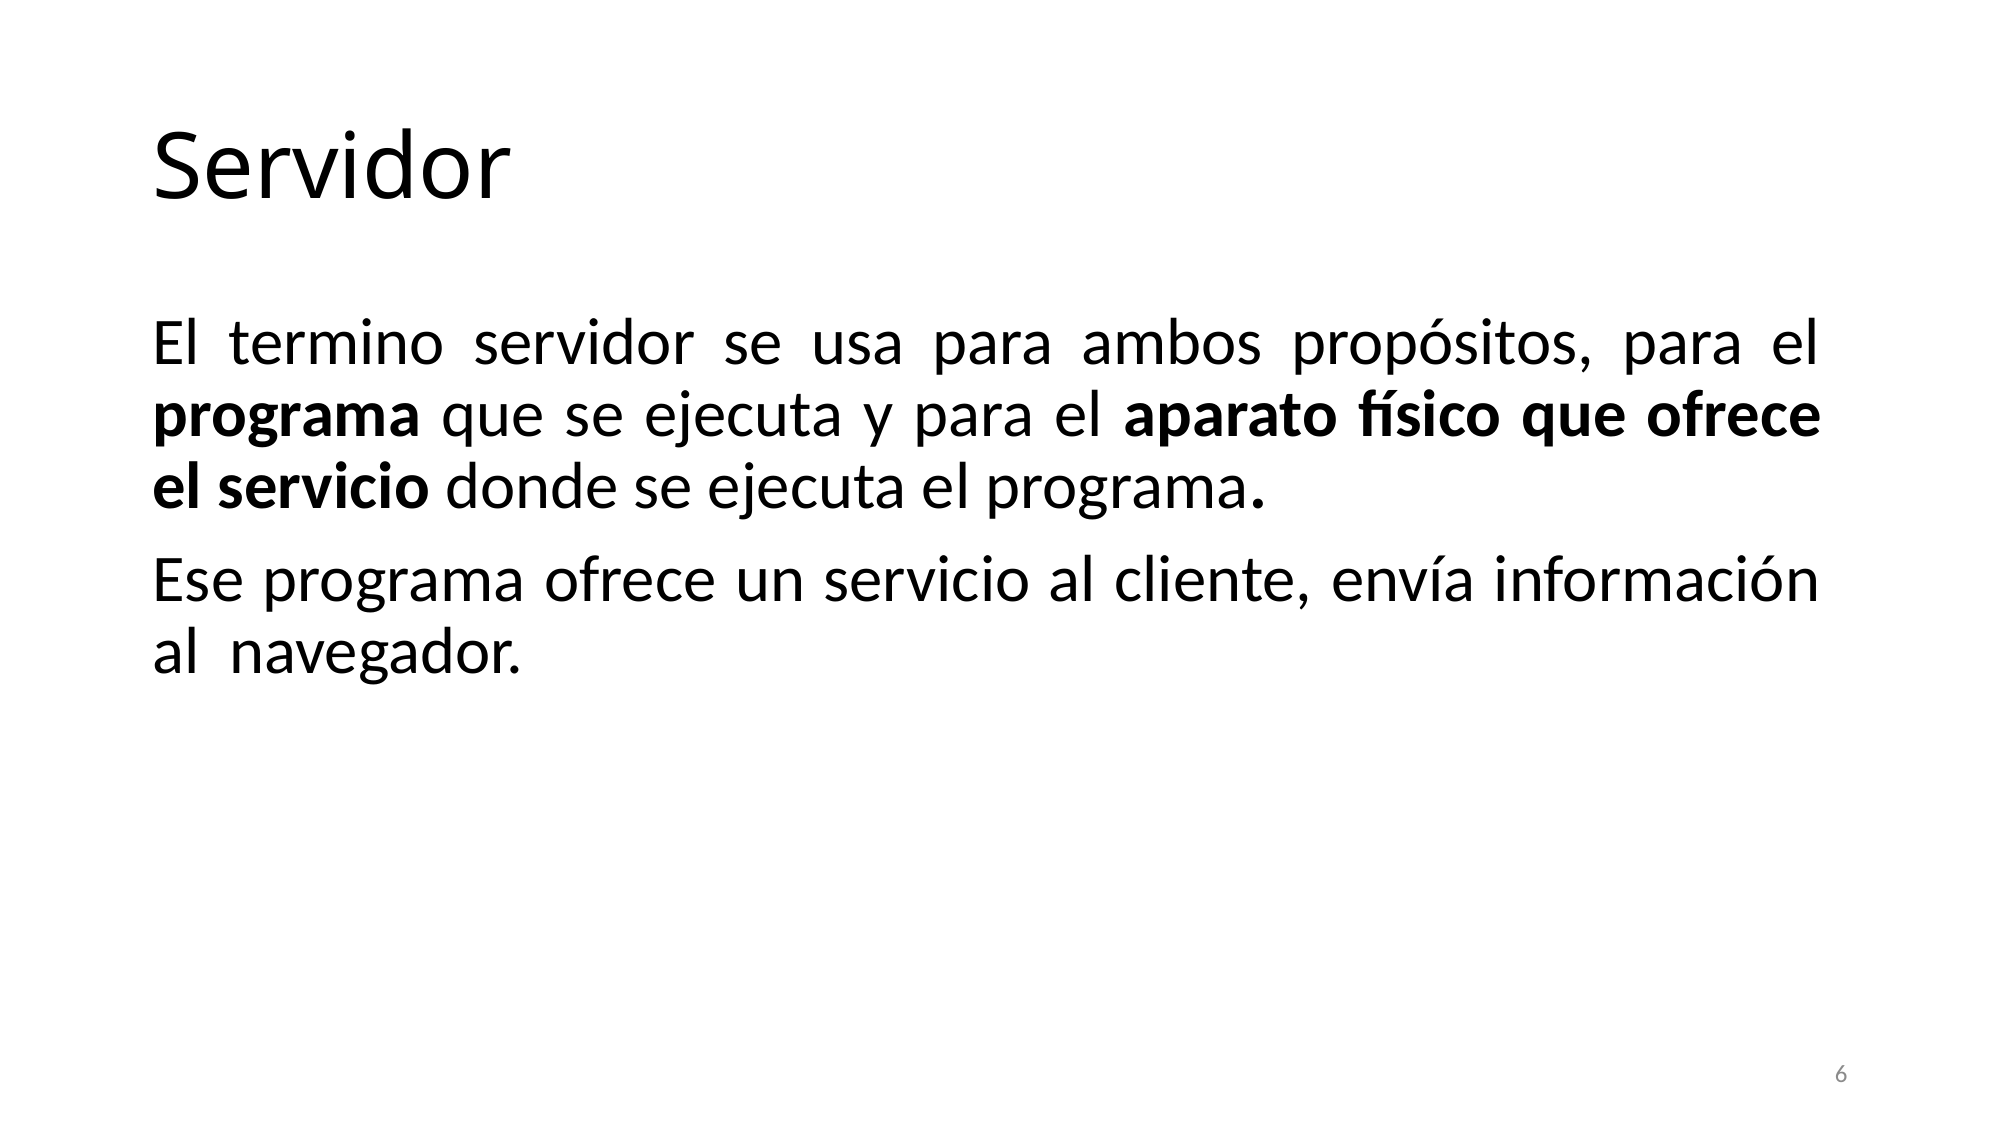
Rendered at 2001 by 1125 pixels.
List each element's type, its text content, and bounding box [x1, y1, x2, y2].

list El termino servidor se usa para ambos propósitos, para el programa que se ejecuta y para el aparato físico que ofrece el servicio donde se ejecuta el programa. Ese programa ofrece un servicio al cliente, envía información al navegador. [137, 299, 1838, 953]
slide_number 6 [1412, 1042, 1863, 1103]
title Servidor [137, 59, 1863, 278]
